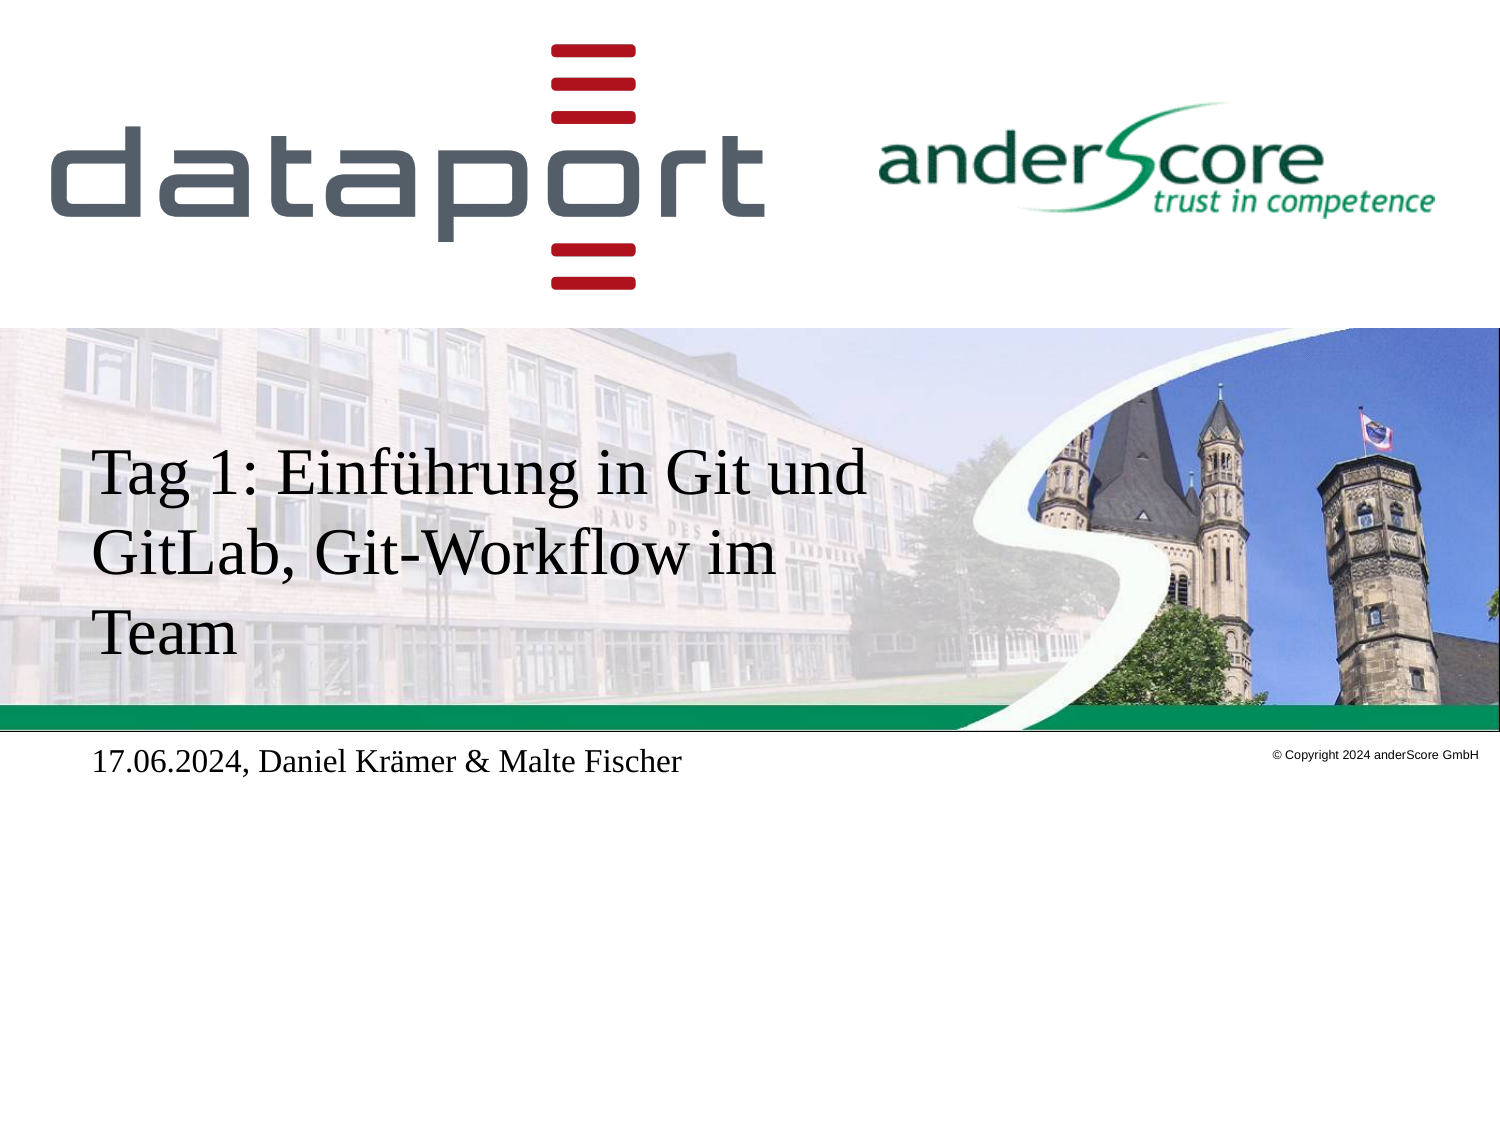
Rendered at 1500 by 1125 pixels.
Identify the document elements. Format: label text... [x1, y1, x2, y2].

picture [879, 101, 1435, 219]
picture [50, 43, 765, 291]
subtitle 17.06.2024, Daniel Krämer & Malte Fischer [76, 732, 765, 835]
title Tag 1: Einführung in Git und GitLab, Git-Workflow im Team [76, 420, 892, 575]
picture [0, 328, 1500, 732]
